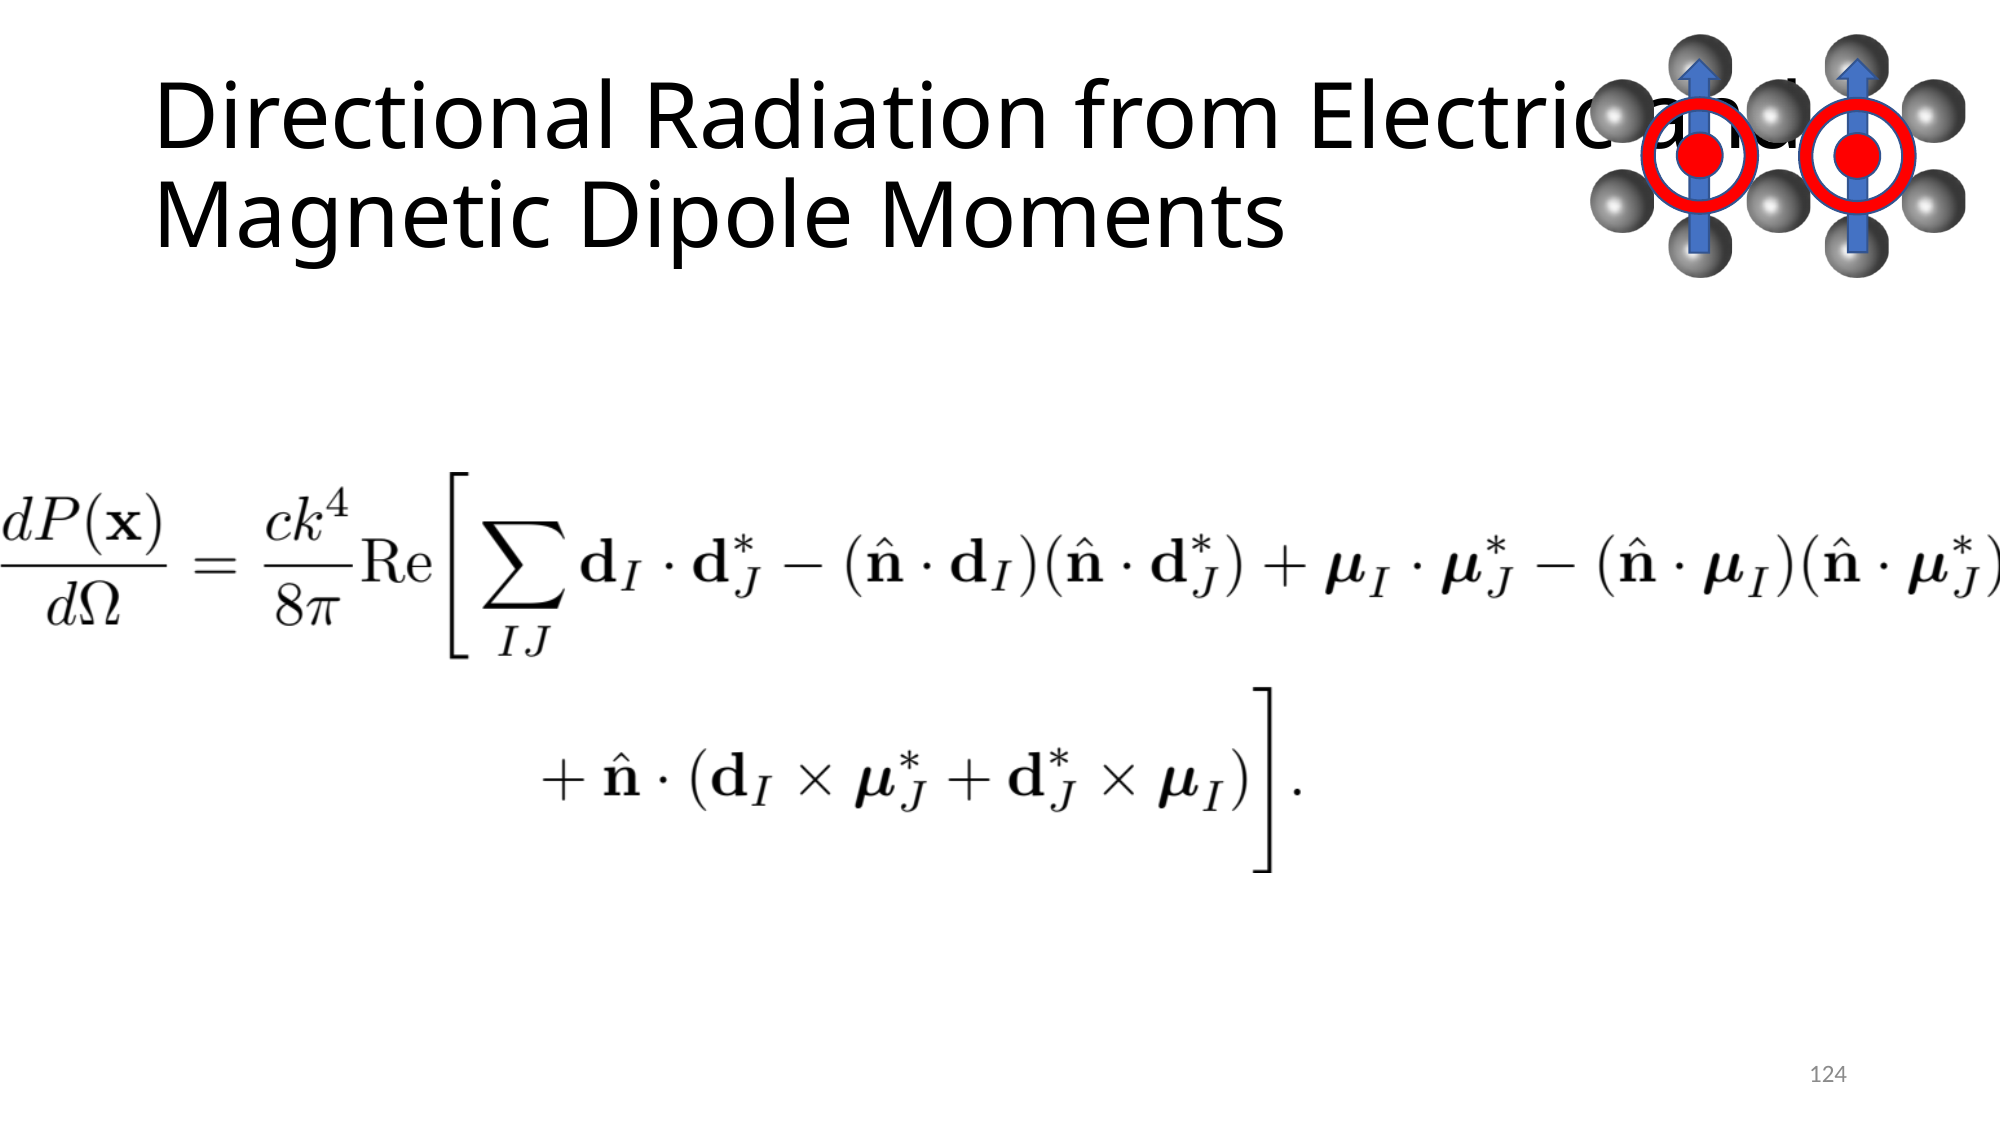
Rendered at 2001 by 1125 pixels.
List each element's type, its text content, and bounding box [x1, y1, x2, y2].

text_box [1590, 34, 1966, 278]
picture [0, 472, 2000, 873]
slide_number 123 [1412, 1042, 1863, 1103]
title Directional Radiation from Electric and Magnetic Dipole Moments [137, 59, 1590, 278]
